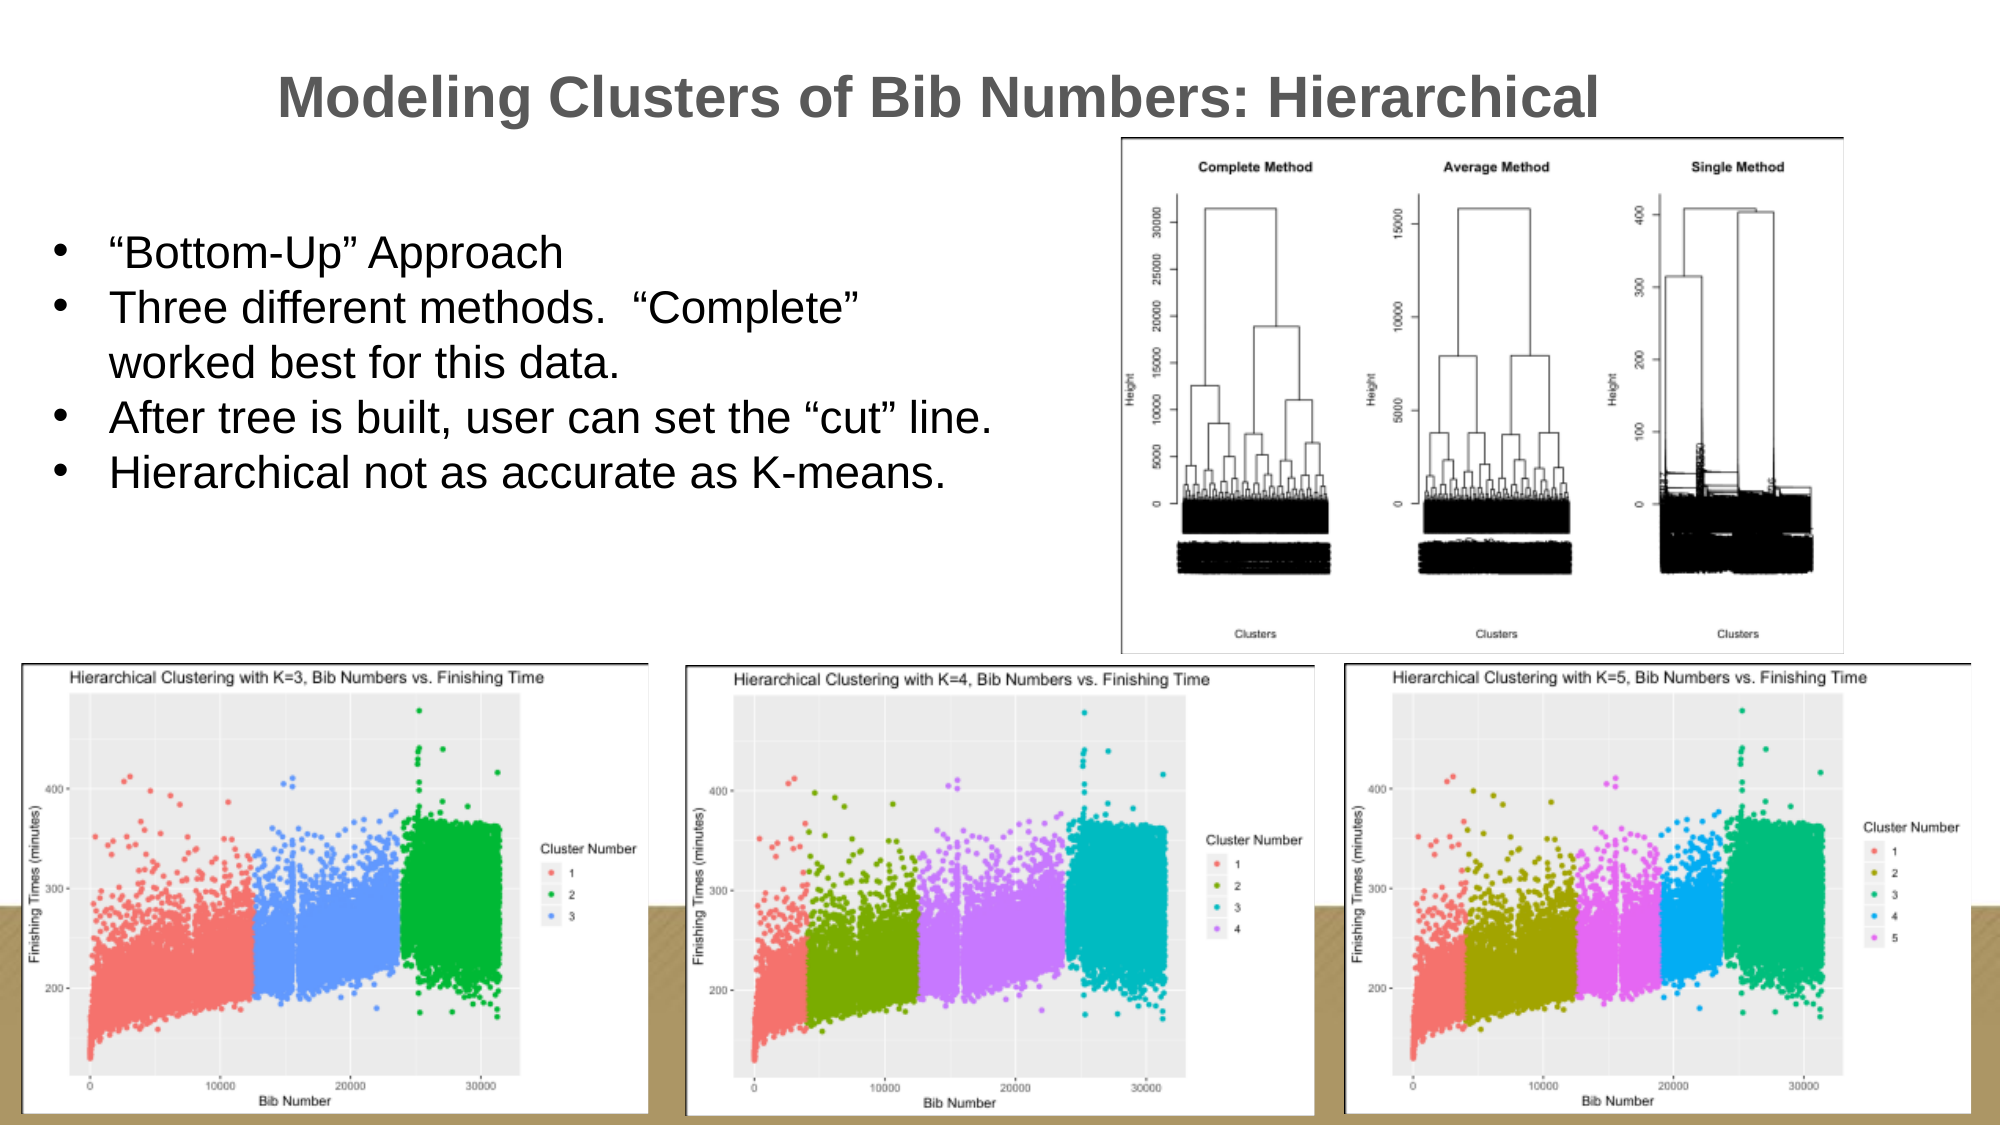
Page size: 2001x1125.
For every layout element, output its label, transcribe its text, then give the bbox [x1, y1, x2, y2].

title Modeling Clusters of Bib Numbers: Hierarchical [222, 51, 1658, 148]
picture [0, 0, 2000, 1125]
text_box “Bottom-Up” Approach Three different methods. “Complete” worked best for this data. After tree is built, user can set the “cut” line. Hierarchical not as accurate as K-means. [37, 215, 1024, 505]
